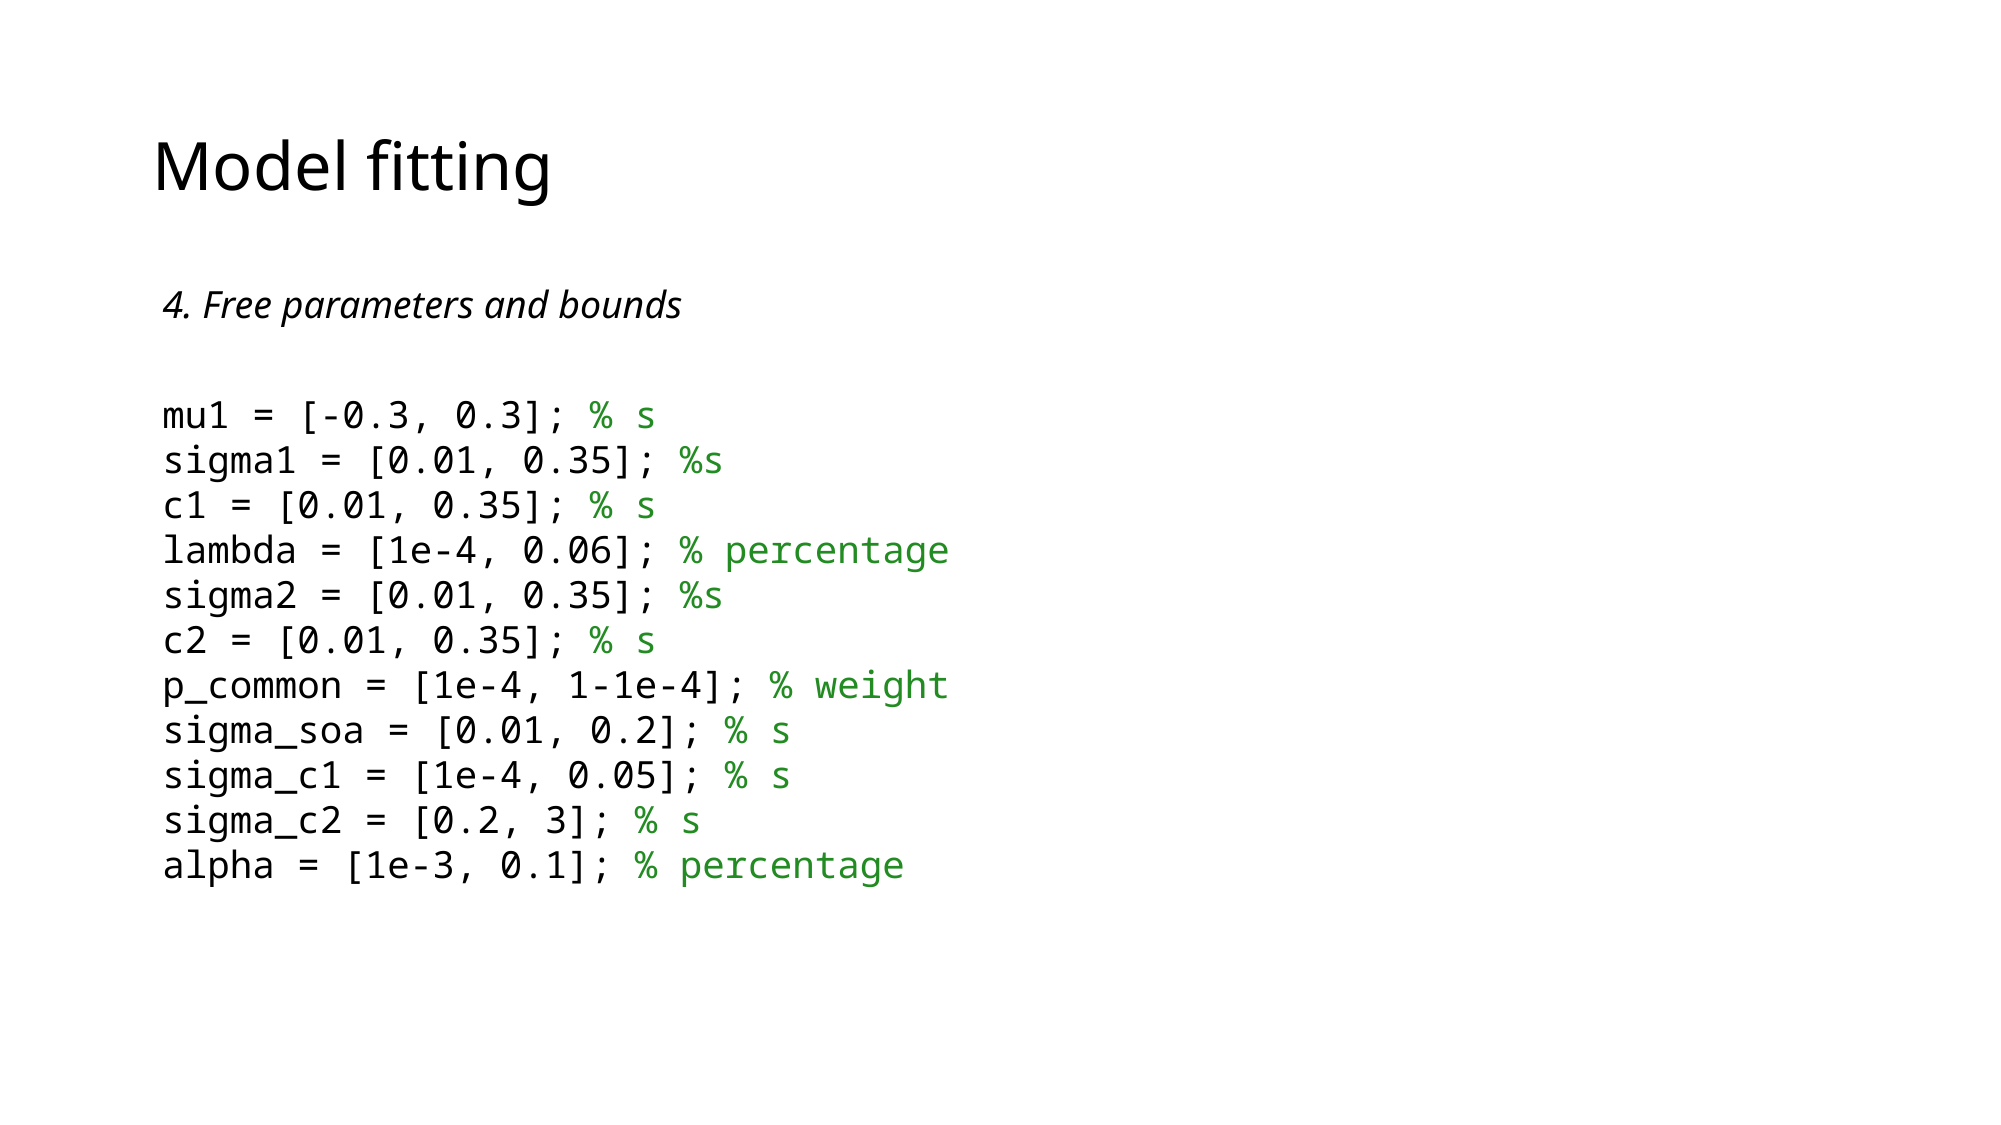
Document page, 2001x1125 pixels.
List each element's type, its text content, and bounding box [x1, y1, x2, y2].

text_box mu1 = [-0.3, 0.3]; % s sigma1 = [0.01, 0.35]; %s c1 = [0.01, 0.35]; % s lambda = [1e-4, 0.06]; % percentage sigma2 = [0.01, 0.35]; %s c2 = [0.01, 0.35]; % s p_common = [1e-4, 1-1e-4]; % weight sigma_soa = [0.01, 0.2]; % s sigma_c1 = [1e-4, 0.05]; % s sigma_c2 = [0.2, 3]; % s alpha = [1e-3, 0.1]; % percentage [147, 383, 1148, 939]
title Model fitting [137, 59, 1863, 278]
text_box 4. Free parameters and bounds [147, 273, 991, 350]
